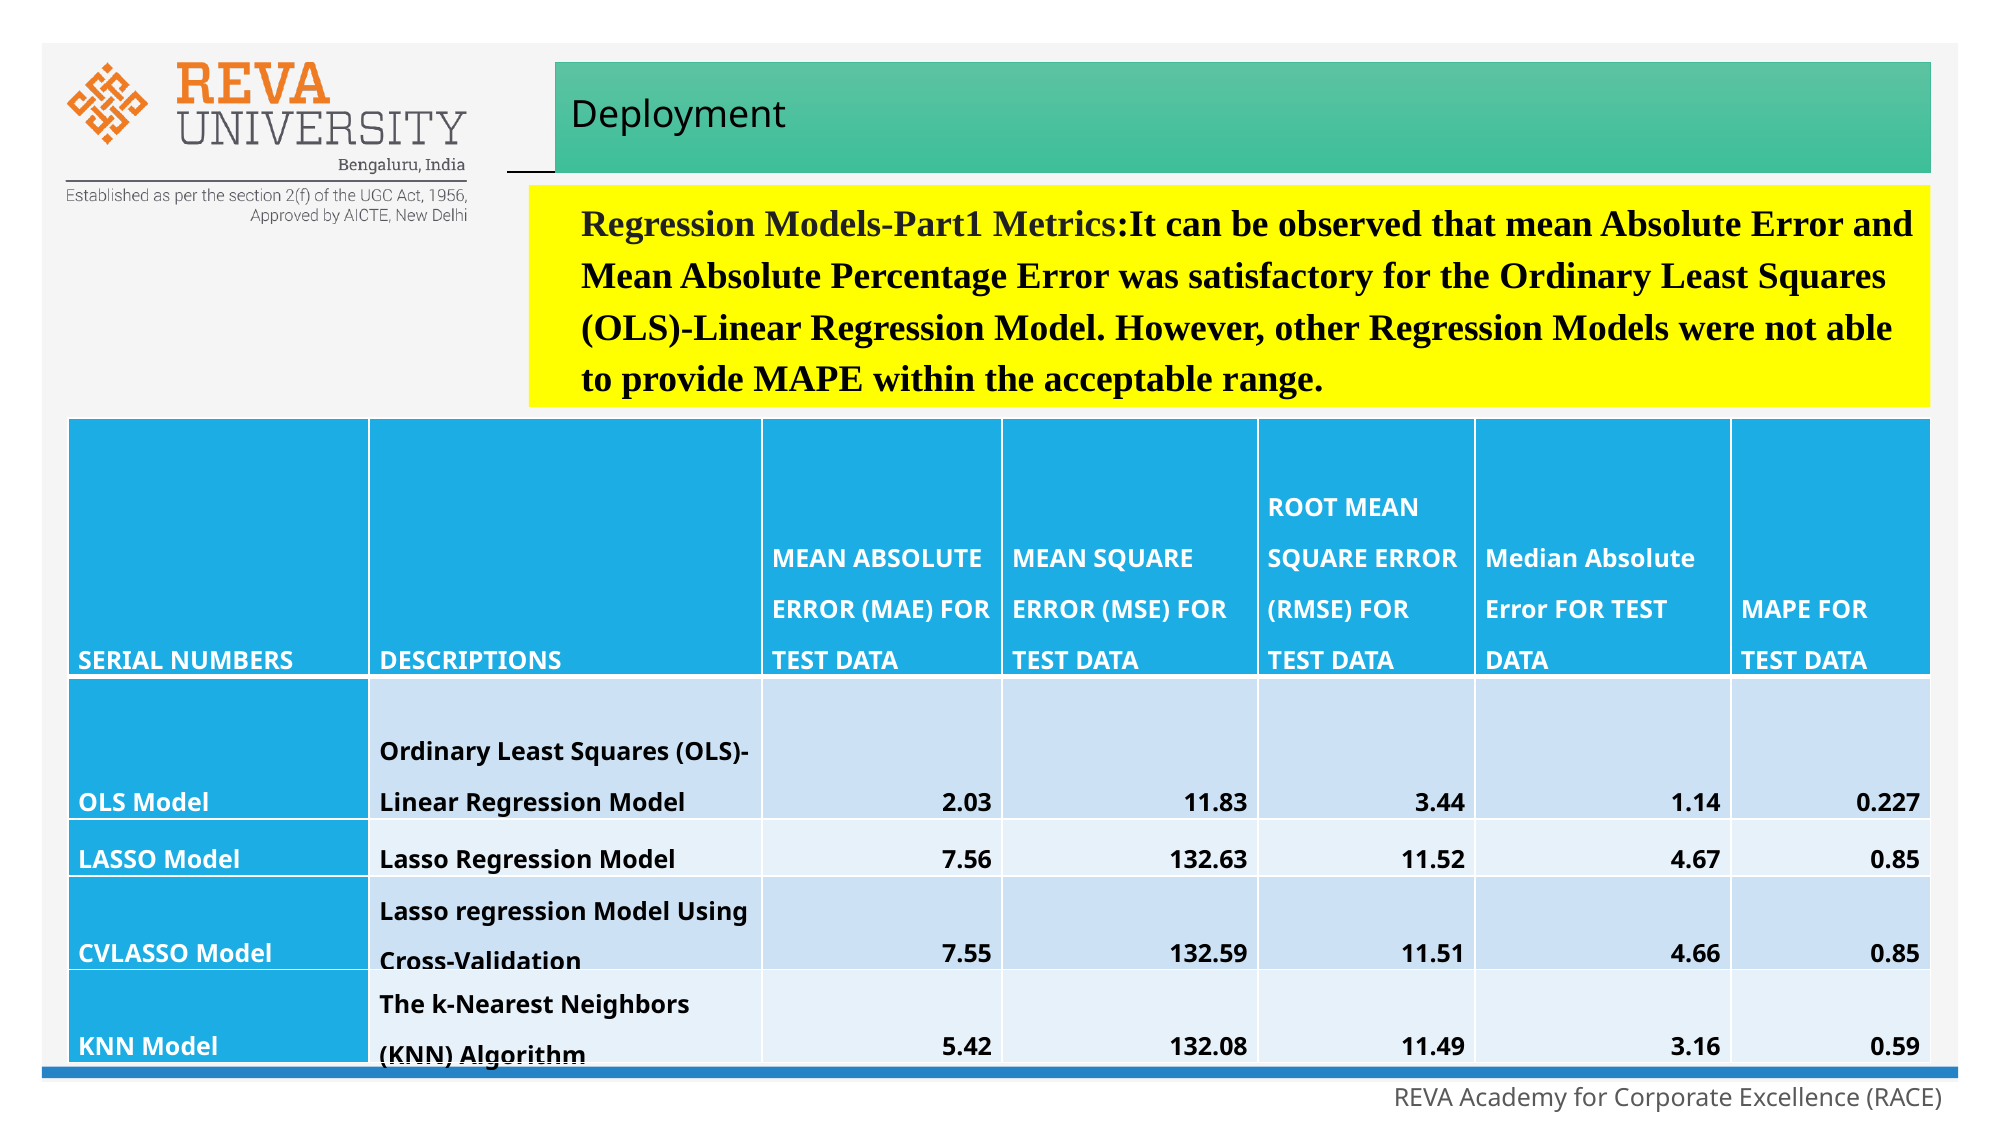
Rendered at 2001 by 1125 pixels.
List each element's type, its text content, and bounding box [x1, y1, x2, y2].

table_cell 11.83 [1003, 679, 1257, 818]
table_cell OLS Model [69, 679, 368, 818]
table_cell 132.59 [1003, 877, 1257, 969]
table_cell 132.63 [1003, 820, 1257, 875]
table_cell LASSO Model [69, 820, 368, 875]
table_cell KNN Model [69, 970, 368, 1062]
table_header Median Absolute Error FOR TEST DATA [1476, 419, 1730, 674]
text_box Regression Models-Part1 Metrics:It can be observed that mean Absolute Error and Mean Absolute Percentage Error was satisfactory for the Ordinary Least Squares (OLS)-Linear Regression Model. However, other Regression Models were not able to provide MAPE within the acceptable range. [528, 185, 1931, 407]
table_cell 11.49 [1259, 970, 1474, 1062]
table_cell The k-Nearest Neighbors (KNN) Algorithm [370, 970, 761, 1062]
table_cell 0.227 [1732, 679, 1930, 818]
table_cell 11.51 [1259, 877, 1474, 969]
table_header MEAN ABSOLUTE ERROR (MAE) FOR TEST DATA [763, 419, 1001, 674]
table_header SERIAL NUMBERS [69, 419, 368, 674]
table_cell 0.85 [1732, 877, 1930, 969]
table_cell 7.56 [763, 820, 1001, 875]
table_cell 11.52 [1259, 820, 1474, 875]
table_cell 4.67 [1476, 820, 1730, 875]
table_cell 0.59 [1732, 970, 1930, 1062]
table_cell 7.55 [763, 877, 1001, 969]
table_cell 132.08 [1003, 970, 1257, 1062]
table_cell 3.16 [1476, 970, 1730, 1062]
table_cell 4.66 [1476, 877, 1730, 969]
table_cell 5.42 [763, 970, 1001, 1062]
table_cell Lasso regression Model Using Cross-Validation [370, 877, 761, 969]
picture [65, 62, 467, 224]
table_header MAPE FOR TEST DATA [1732, 419, 1930, 674]
table_cell 0.85 [1732, 820, 1930, 875]
table_header MEAN SQUARE ERROR (MSE) FOR TEST DATA [1003, 419, 1257, 674]
table_cell Lasso Regression Model [370, 820, 761, 875]
table_cell CVLASSO Model [69, 877, 368, 969]
table_header DESCRIPTIONS [370, 419, 761, 674]
table_cell 1.14 [1476, 679, 1730, 818]
table_cell Ordinary Least Squares (OLS)-Linear Regression Model [370, 679, 761, 818]
table_cell 2.03 [763, 679, 1001, 818]
table_cell 3.44 [1259, 679, 1474, 818]
title Deployment [555, 62, 1931, 173]
table_header ROOT MEAN SQUARE ERROR (RMSE) FOR TEST DATA [1259, 419, 1474, 674]
